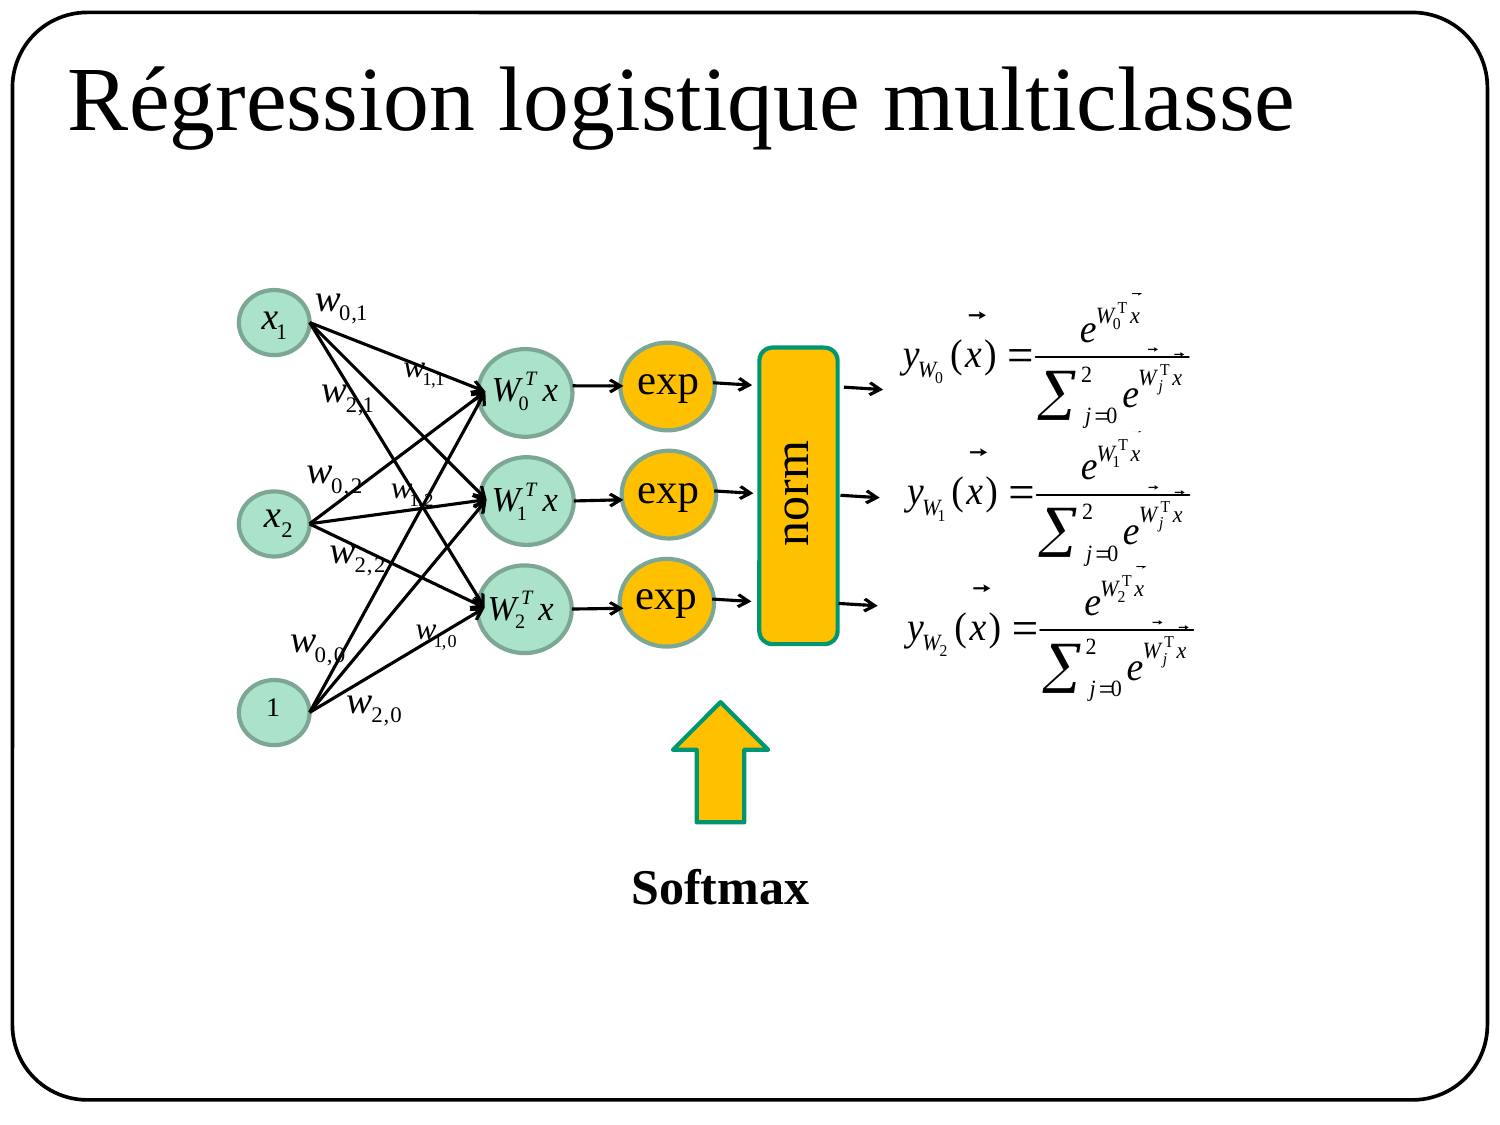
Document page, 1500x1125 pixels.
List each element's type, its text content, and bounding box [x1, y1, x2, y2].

text_box [476, 618, 480, 629]
picture [630, 474, 707, 521]
text_box [373, 466, 384, 478]
text_box [757, 345, 840, 647]
text_box [300, 515, 312, 550]
text_box [712, 377, 753, 392]
picture [485, 578, 561, 638]
text_box [573, 492, 624, 508]
text_box [493, 346, 558, 358]
text_box [320, 342, 336, 363]
text_box [455, 378, 484, 394]
text_box [491, 455, 562, 469]
text_box [422, 547, 447, 577]
text_box [619, 448, 719, 520]
picture [264, 691, 284, 721]
text_box [670, 700, 771, 825]
text_box [327, 342, 352, 363]
text_box [432, 524, 480, 606]
text_box [397, 564, 480, 608]
picture [255, 445, 369, 544]
text_box [448, 392, 484, 460]
text_box [444, 498, 484, 507]
text_box [374, 654, 405, 673]
text_box [397, 524, 414, 555]
picture [410, 608, 463, 659]
picture [253, 291, 292, 347]
text_box [236, 497, 298, 559]
text_box [448, 500, 484, 547]
text_box [491, 426, 559, 439]
text_box [635, 421, 701, 433]
picture [628, 580, 705, 628]
picture [630, 366, 707, 413]
text_box Softmax [616, 846, 825, 922]
text_box [712, 593, 752, 608]
text_box [236, 677, 312, 748]
text_box [565, 583, 574, 634]
text_box [309, 697, 334, 714]
text_box [637, 530, 701, 541]
text_box [258, 293, 306, 358]
text_box [570, 479, 576, 523]
text_box [618, 340, 717, 410]
picture [314, 364, 380, 426]
picture [308, 272, 374, 334]
text_box [358, 578, 422, 656]
text_box [377, 434, 398, 465]
text_box [480, 477, 484, 487]
picture [489, 360, 565, 419]
text_box [572, 378, 624, 394]
text_box [570, 373, 575, 413]
text_box [571, 601, 623, 616]
picture [385, 466, 440, 517]
text_box [309, 513, 380, 524]
text_box [236, 297, 249, 349]
text_box [478, 507, 484, 525]
picture [489, 470, 565, 530]
text_box [425, 400, 473, 437]
text_box [843, 381, 884, 396]
text_box [497, 538, 556, 547]
text_box [714, 485, 754, 500]
text_box [357, 342, 392, 356]
text_box [617, 556, 717, 625]
text_box norm [751, 425, 826, 562]
text_box [634, 637, 700, 649]
text_box [489, 563, 562, 579]
text_box [477, 367, 484, 388]
text_box [357, 594, 376, 626]
text_box [478, 400, 484, 418]
text_box [309, 684, 333, 711]
text_box [467, 607, 480, 621]
text_box [838, 597, 878, 613]
text_box [840, 489, 880, 505]
picture [322, 524, 392, 586]
picture [283, 614, 409, 736]
text_box [495, 646, 555, 656]
text_box [310, 684, 327, 709]
text_box [385, 396, 484, 499]
picture [893, 293, 1201, 711]
picture [397, 345, 451, 397]
text_box Régression logistique multiclasse [53, 0, 1329, 188]
text_box [395, 438, 424, 460]
